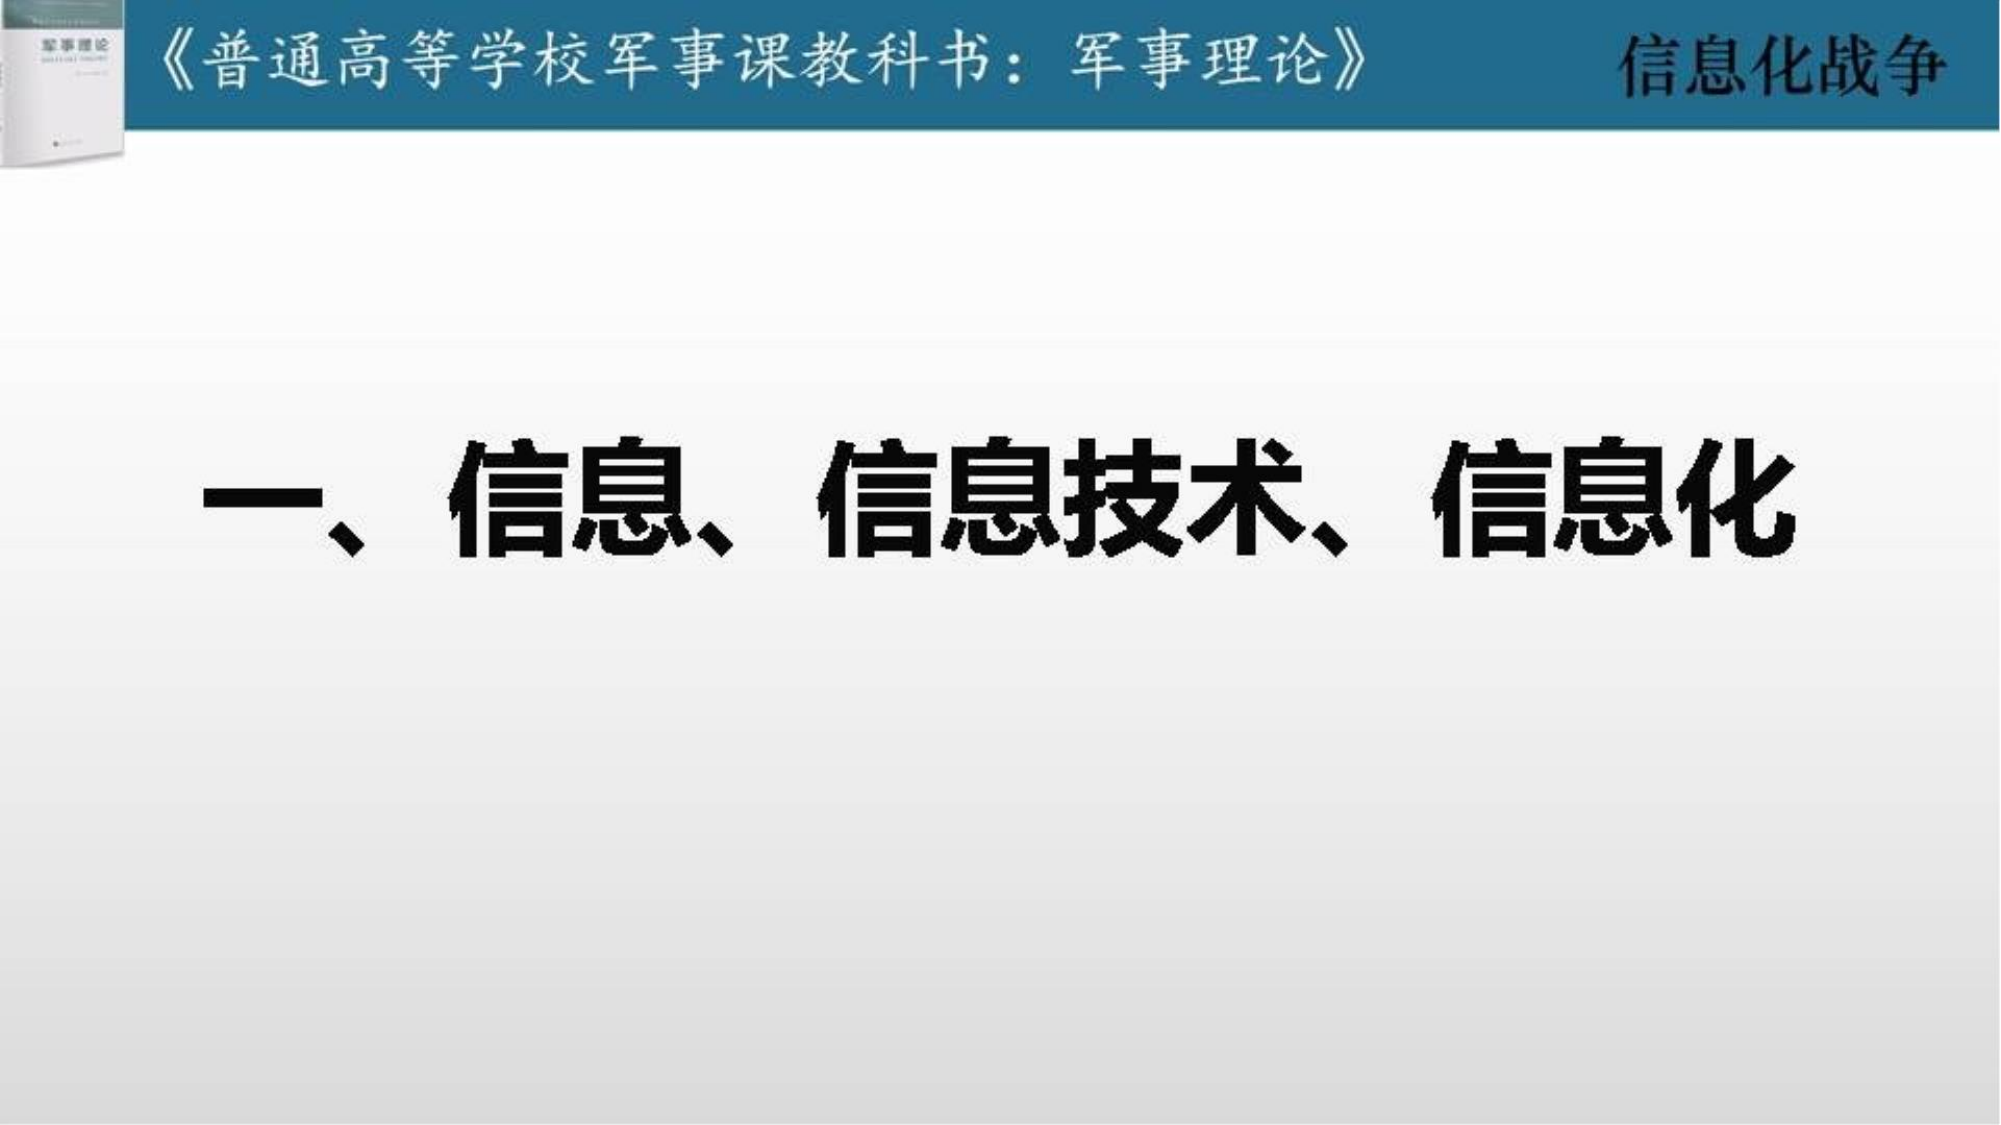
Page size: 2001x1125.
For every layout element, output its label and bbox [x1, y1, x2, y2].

text_box [0, 0, 2000, 1125]
